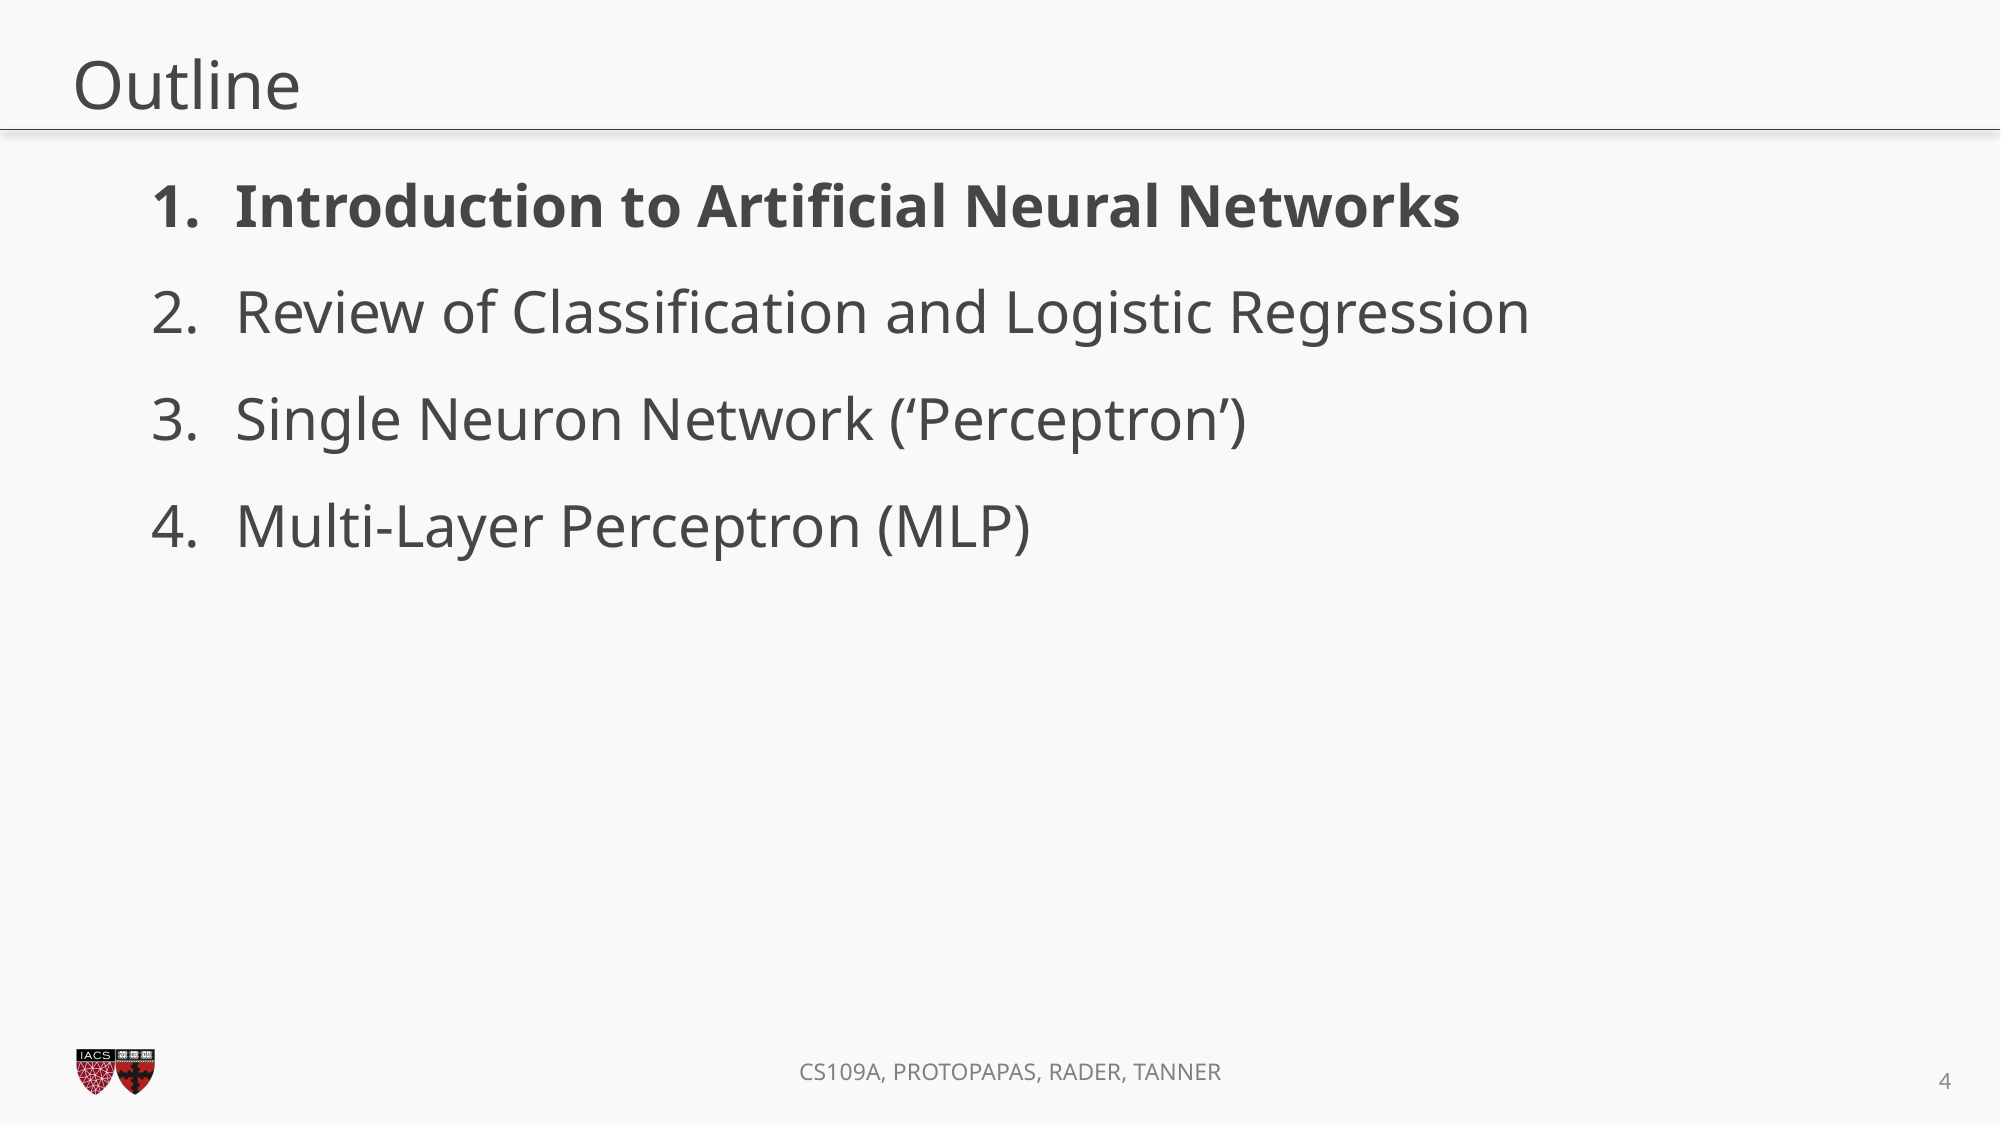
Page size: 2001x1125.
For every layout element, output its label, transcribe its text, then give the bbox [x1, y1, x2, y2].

title Outline [57, 35, 1943, 162]
picture [75, 1049, 155, 1095]
list Introduction to Artificial Neural Networks Review of Classification and Logistic Regression Single Neuron Network (‘Perceptron’) Multi-Layer Perceptron (MLP) [136, 161, 1831, 508]
slide_number 4 [1500, 1050, 1967, 1110]
